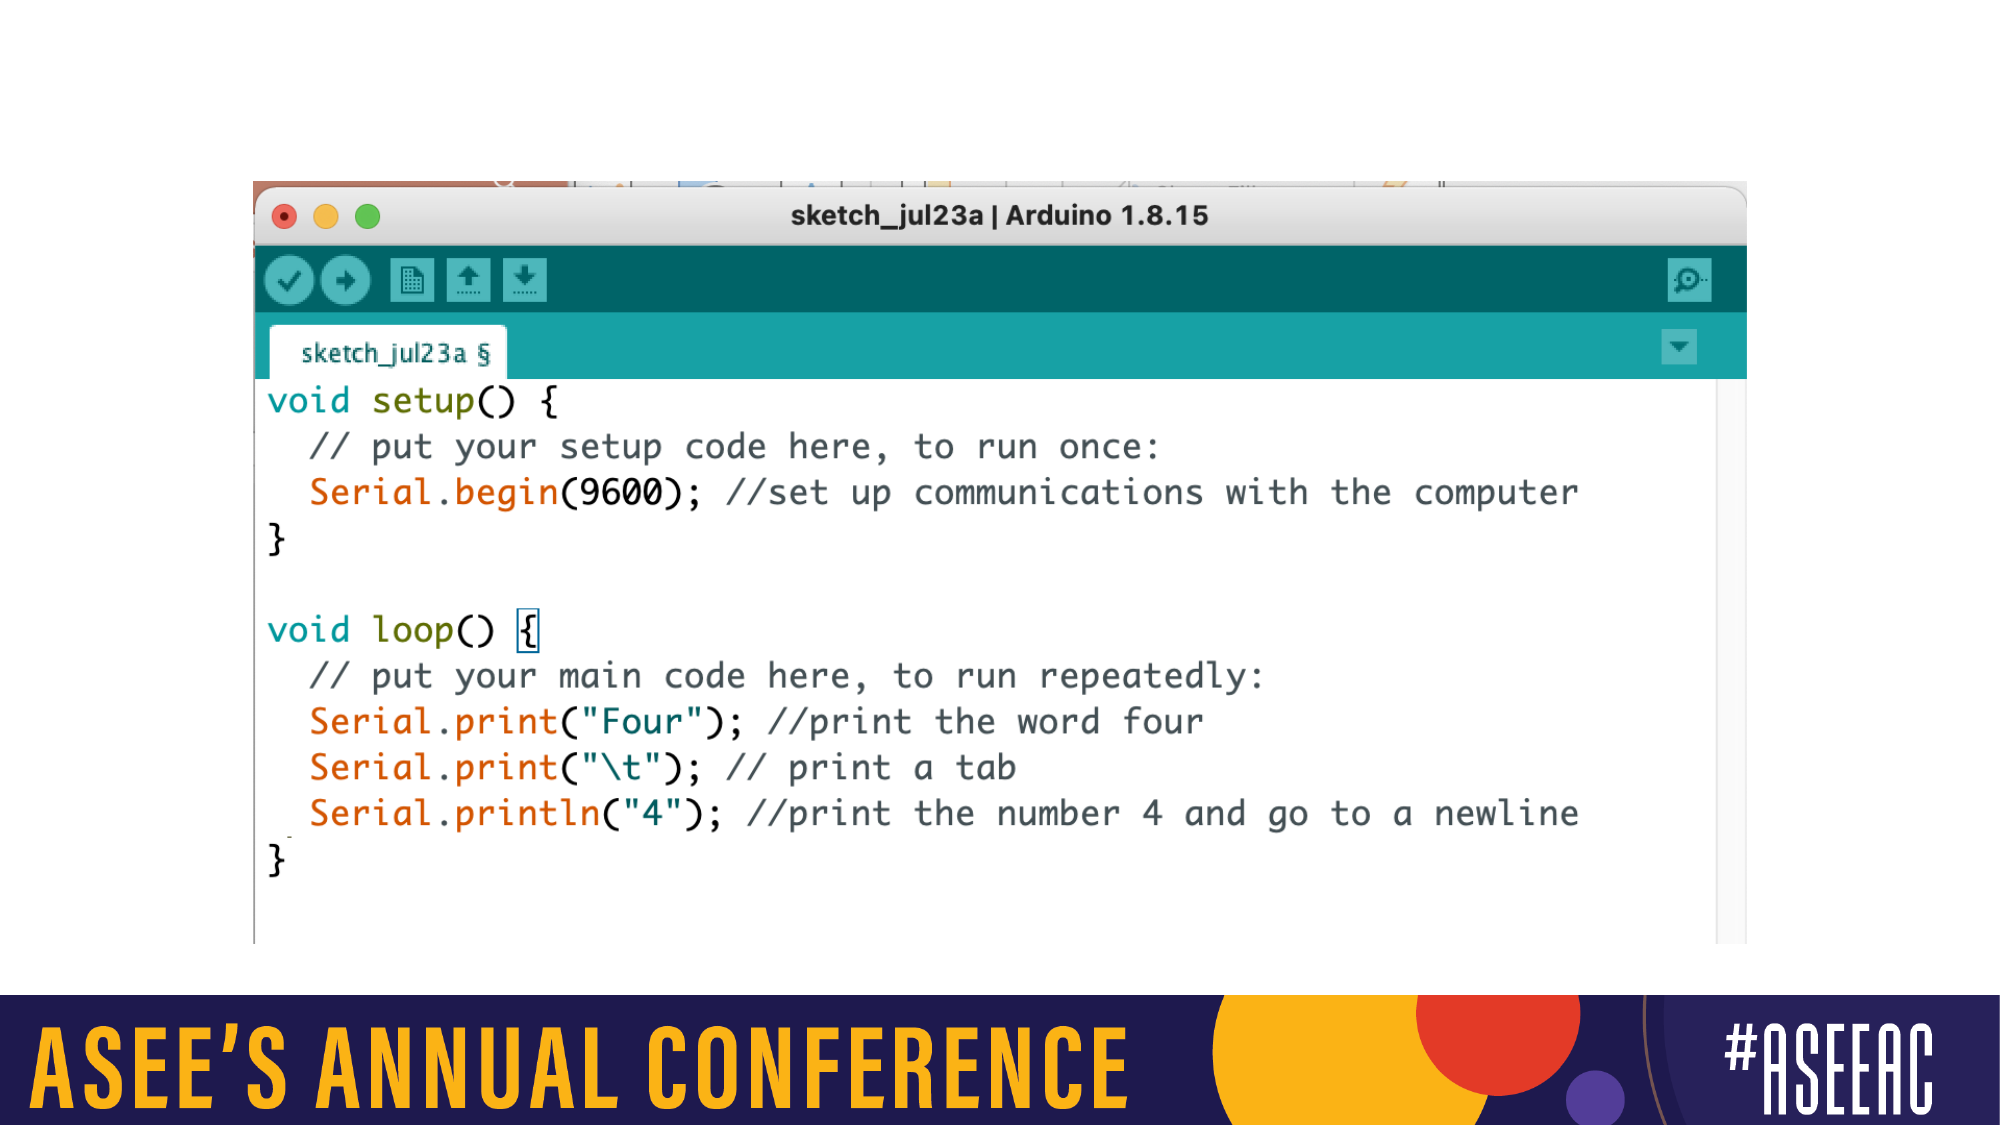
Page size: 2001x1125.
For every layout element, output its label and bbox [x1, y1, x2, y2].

picture [0, 995, 2000, 1125]
picture [253, 181, 1747, 944]
